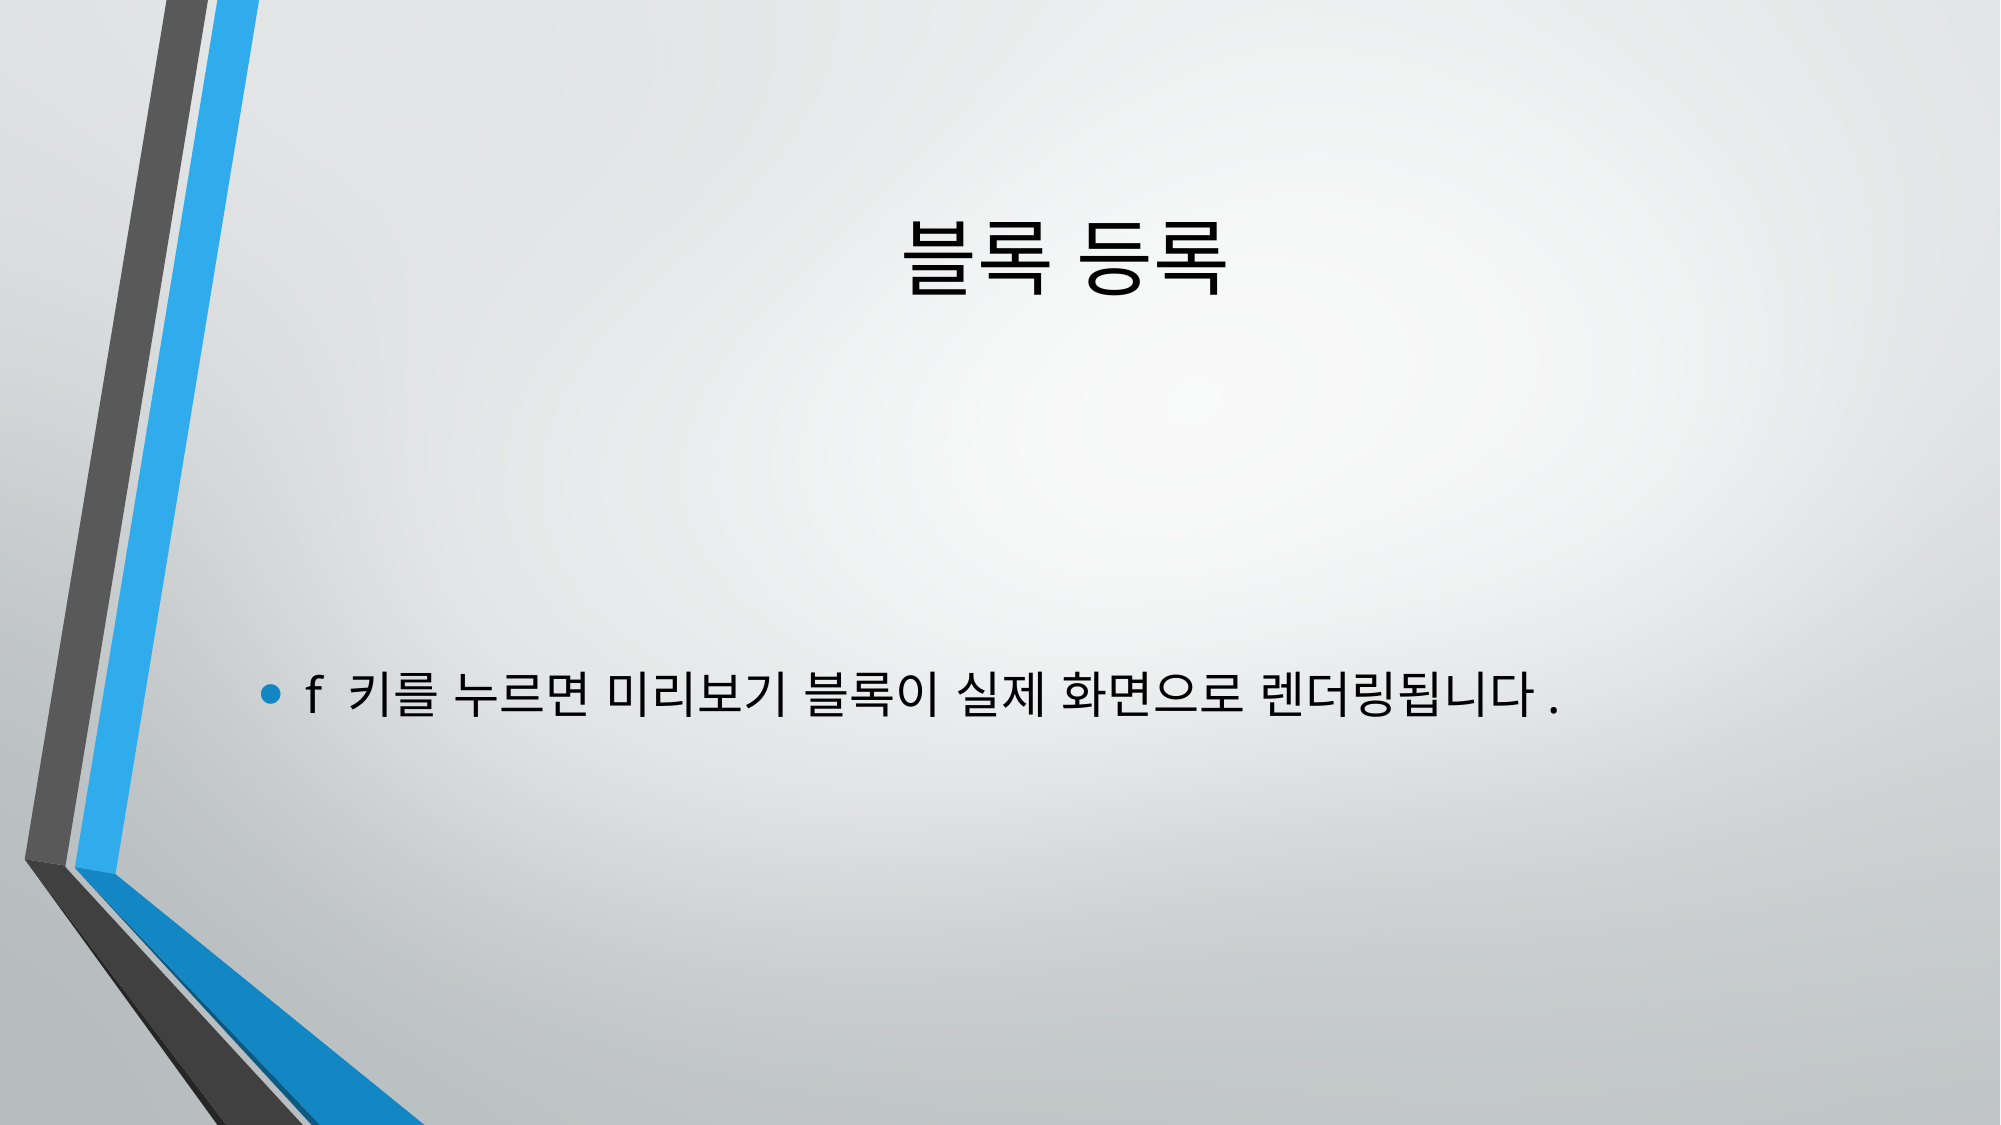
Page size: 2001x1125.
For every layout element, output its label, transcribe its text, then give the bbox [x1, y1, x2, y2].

list f 키를 누르면 미리보기 블록이 실제 화면으로 렌더링됩니다. [243, 437, 1887, 950]
title 블록 등록 [243, 112, 1887, 400]
